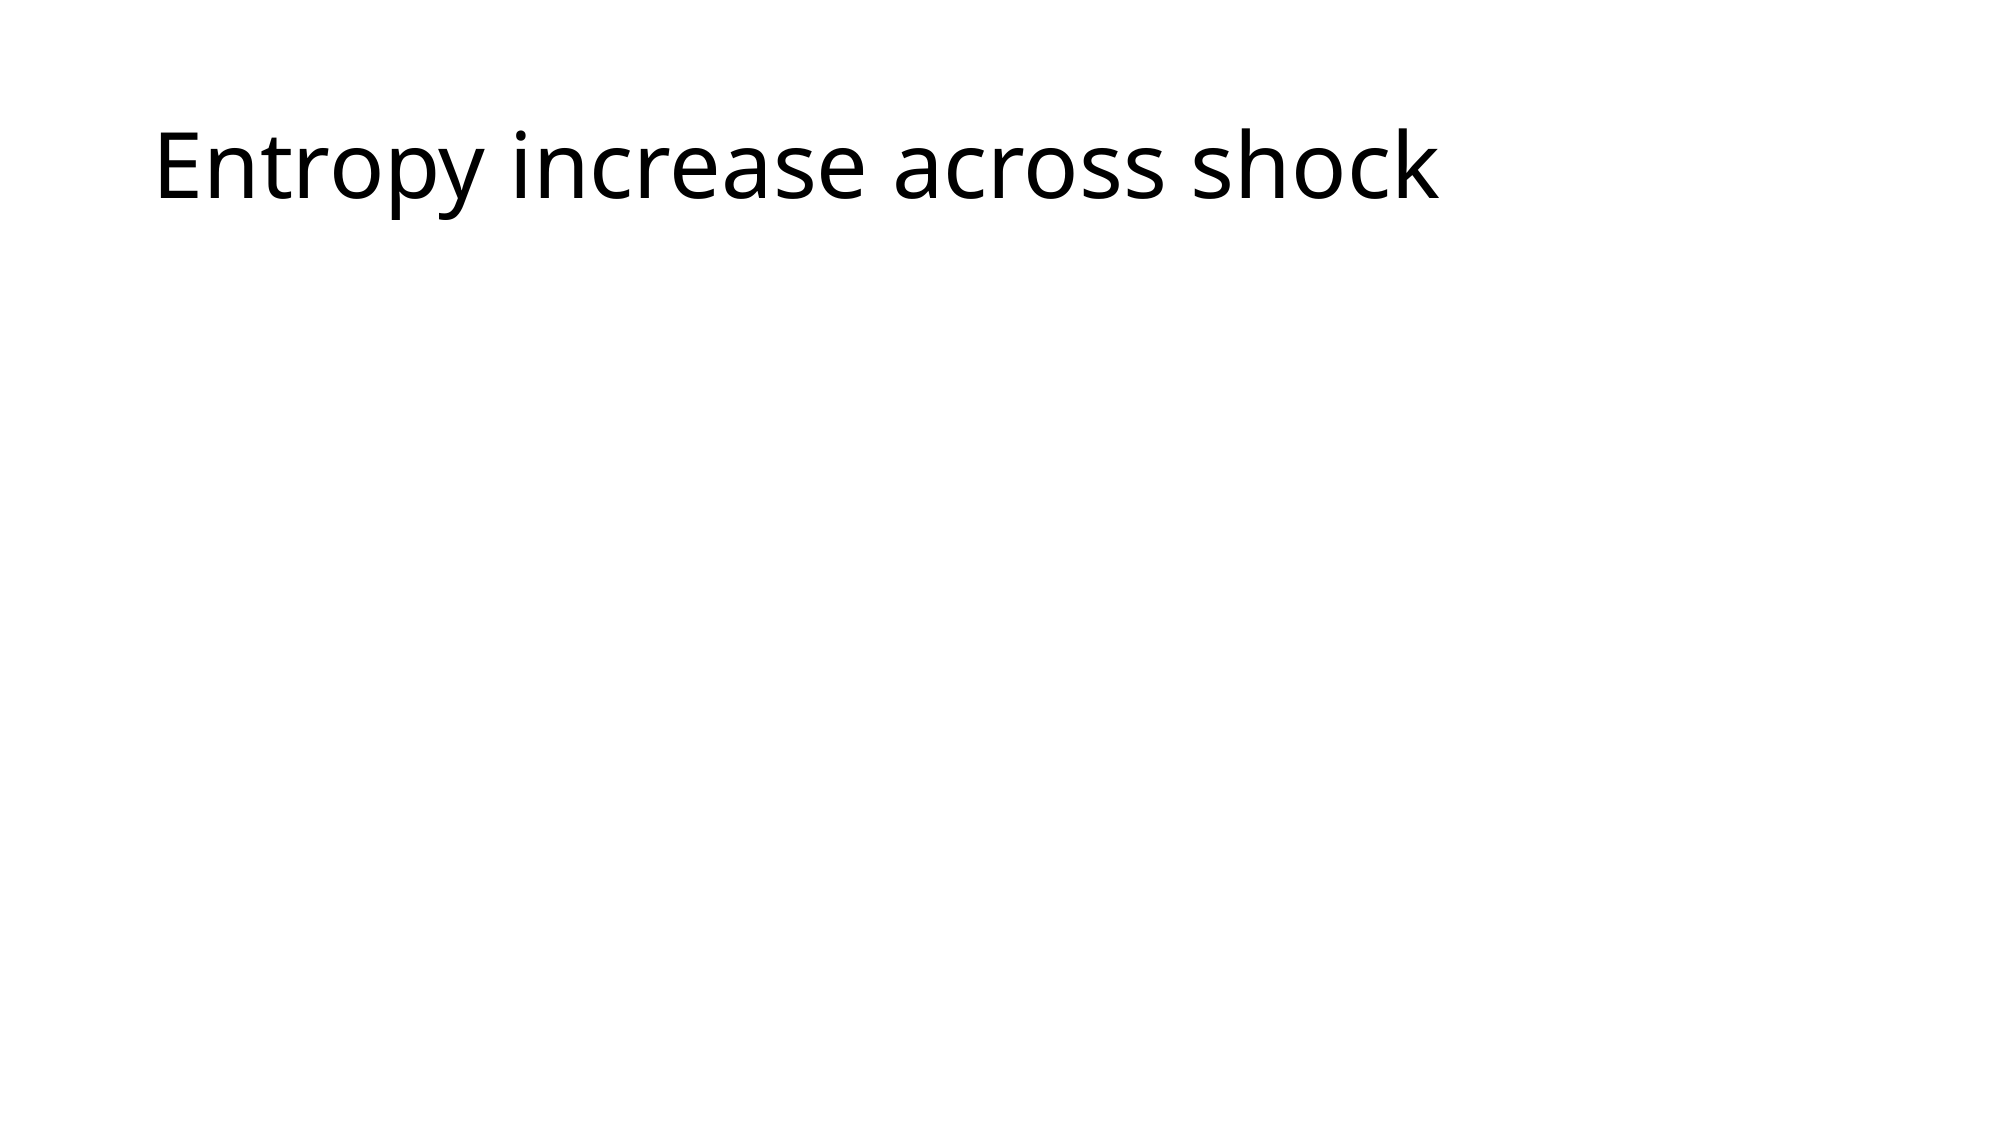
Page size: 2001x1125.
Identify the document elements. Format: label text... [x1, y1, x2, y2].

title Entropy increase across shock [137, 59, 1863, 278]
